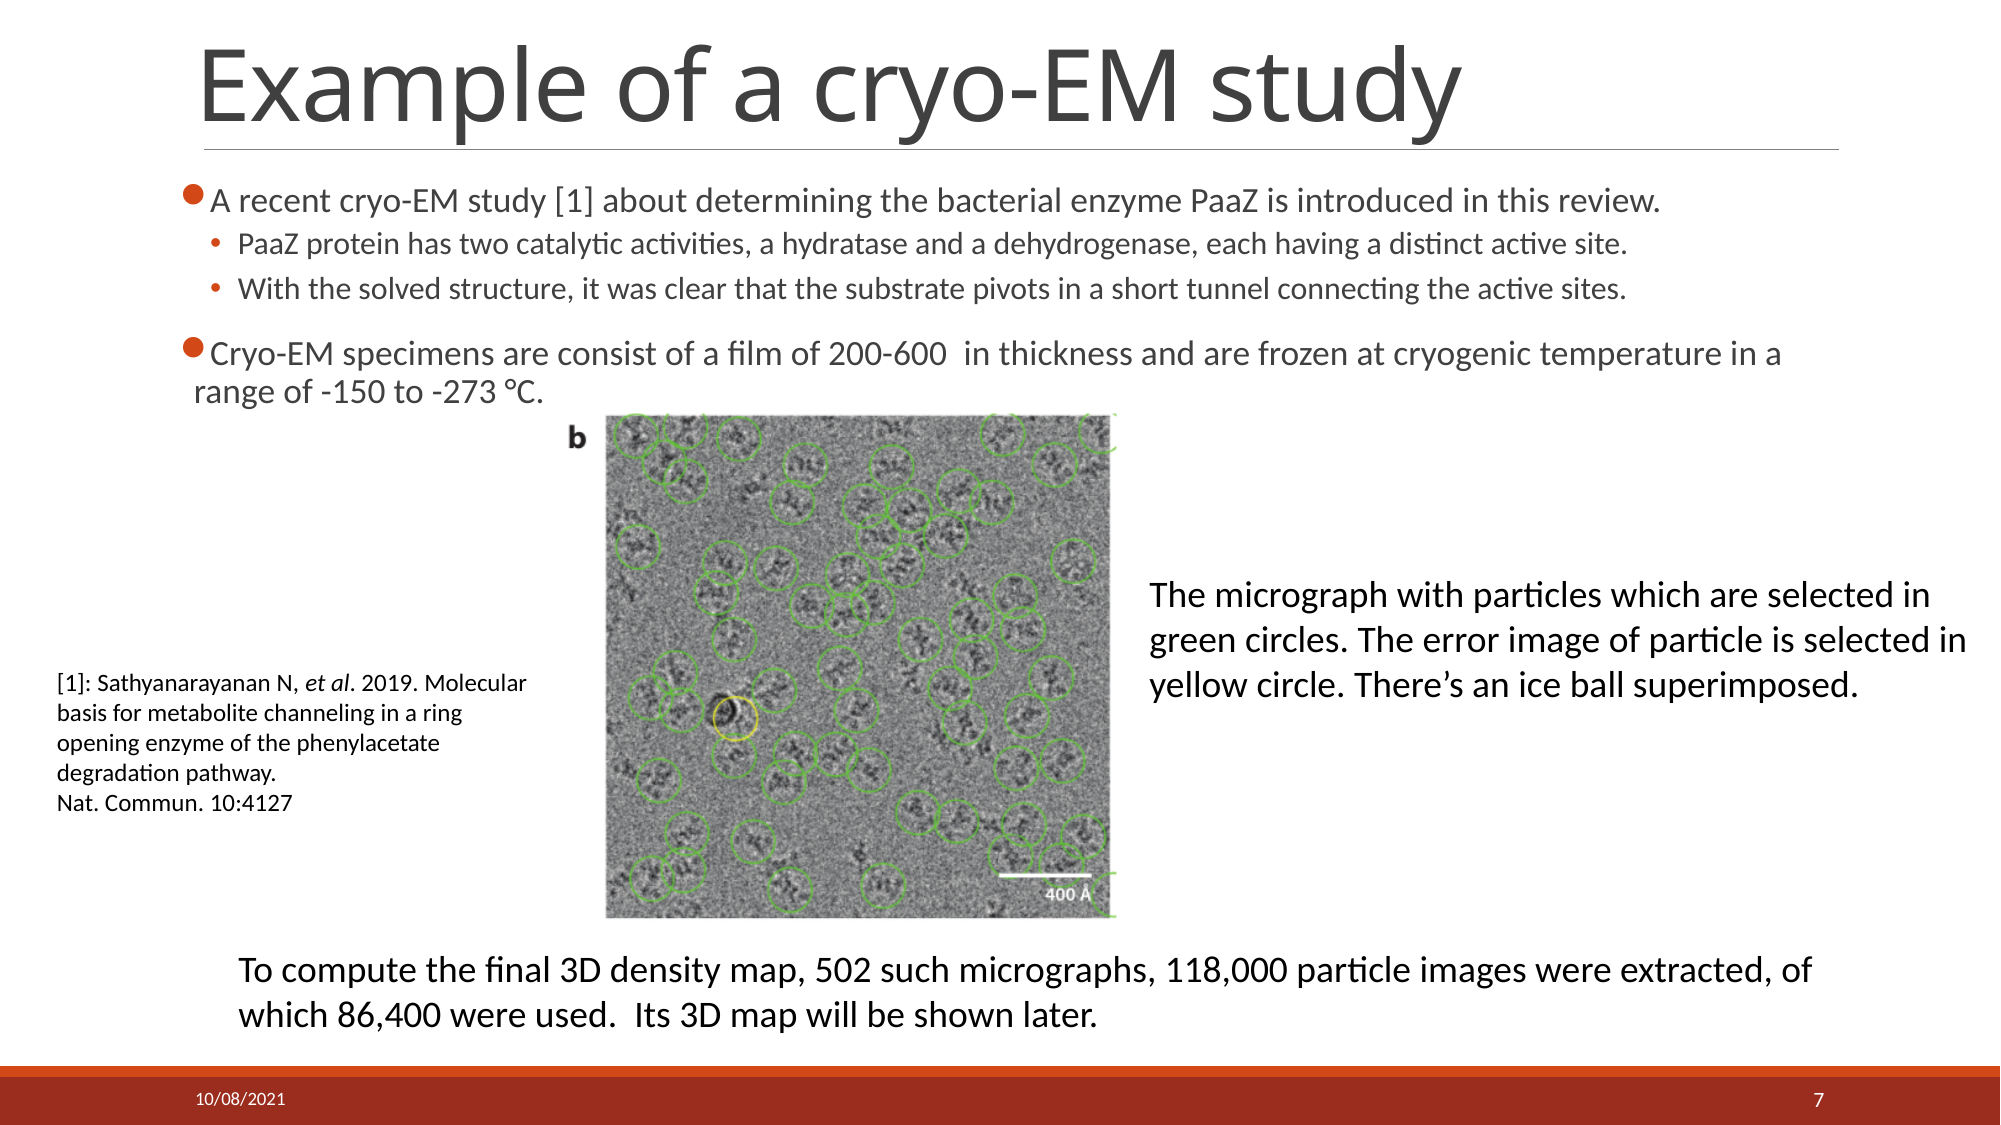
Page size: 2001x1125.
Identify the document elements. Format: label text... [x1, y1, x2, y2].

picture [558, 388, 1135, 938]
title Example of a cryo-EM study [180, 0, 1830, 150]
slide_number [180, 1077, 586, 1120]
slide_number 7 [1624, 1077, 1840, 1120]
text_box The micrograph with particles which are selected in green circles. The error image of particle is selected in yellow circle. There’s an ice ball superimposed. [1142, 562, 1989, 713]
text_box To compute the final 3D density map, 502 such micrographs, 118,000 particle images were extracted, of which 86,400 were used. Its 3D map will be shown later. [223, 937, 1840, 1043]
text_box [1]: Sathyanarayanan N, et al. 2019. Molecular basis for metabolite channeling in a ring opening enzyme of the phenylacetate degradation pathway. Nat. Commun. 10:4127 [42, 659, 555, 824]
